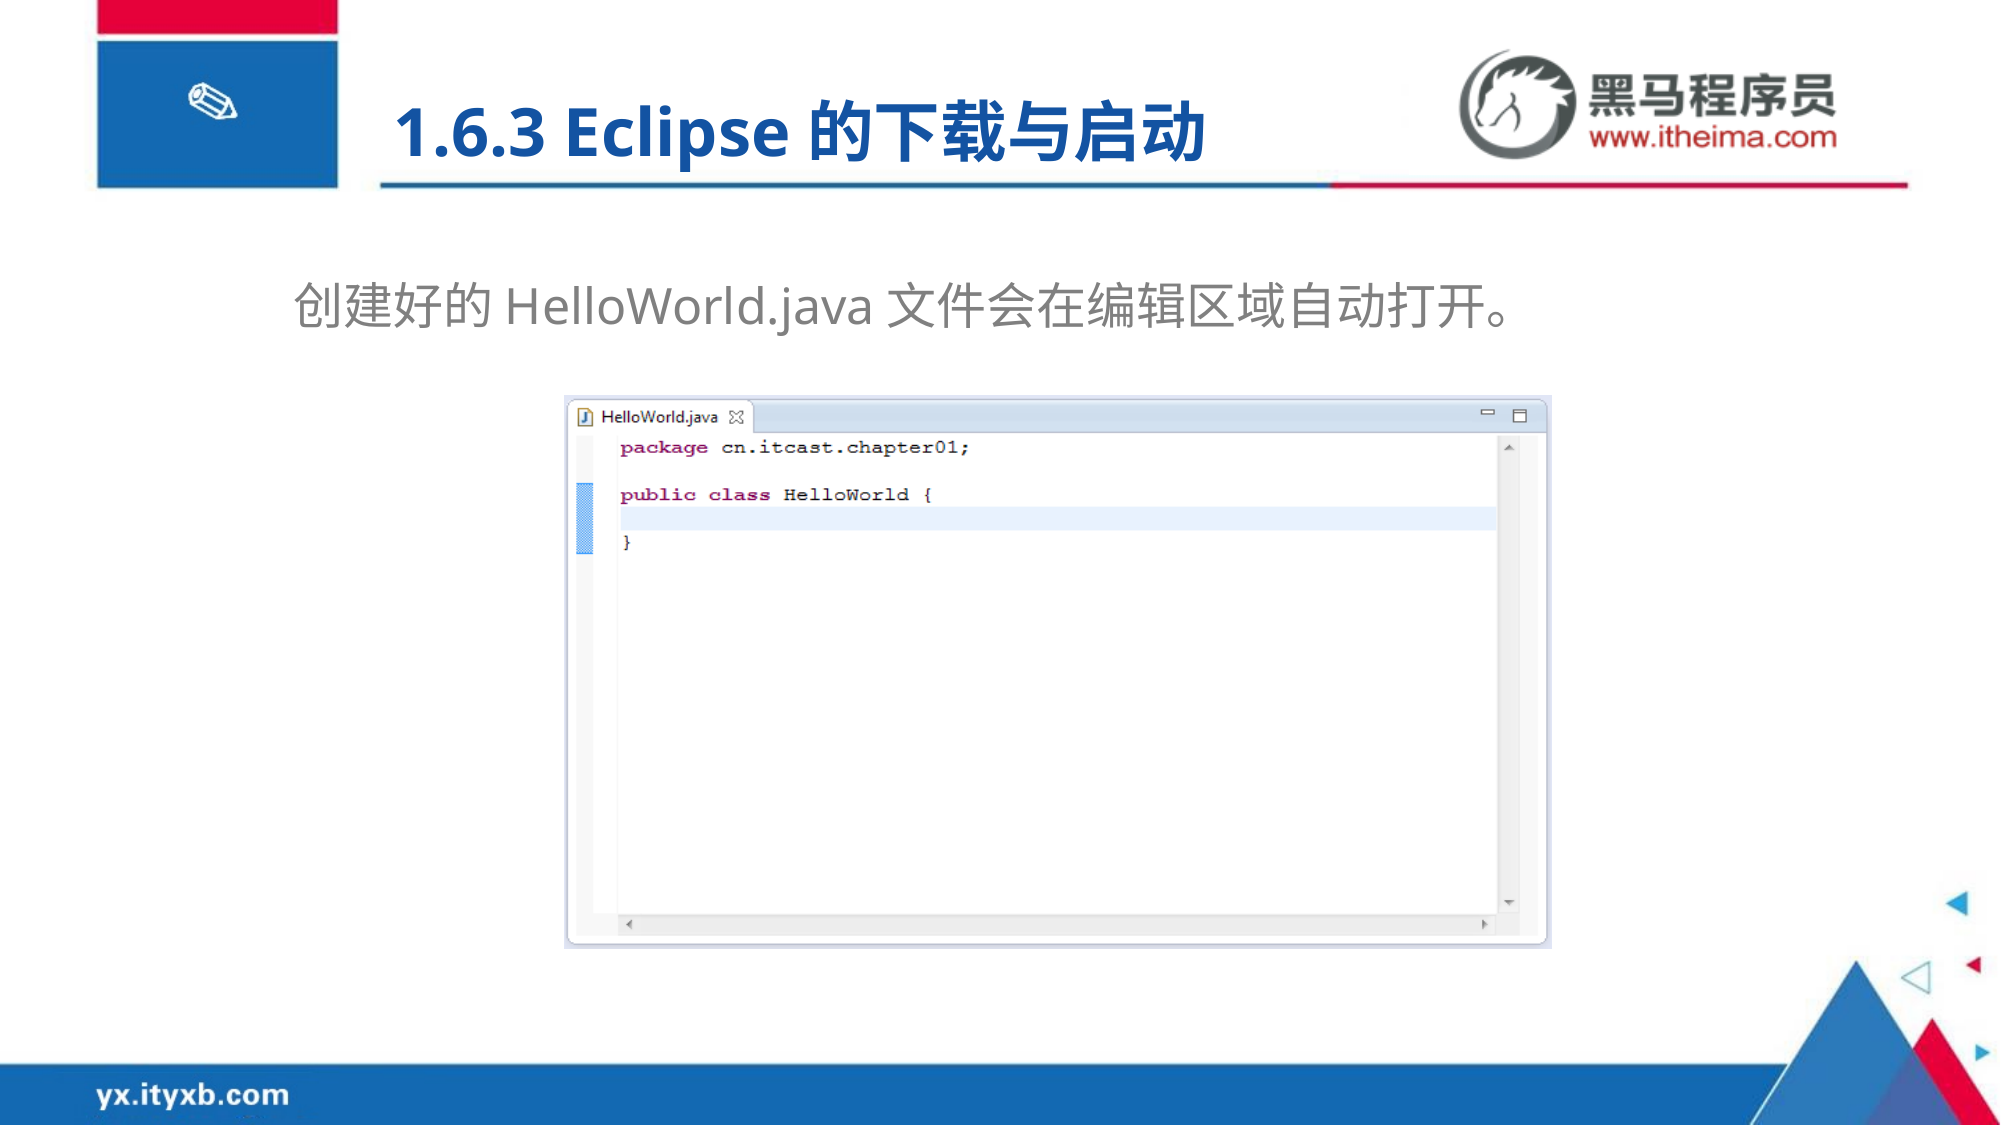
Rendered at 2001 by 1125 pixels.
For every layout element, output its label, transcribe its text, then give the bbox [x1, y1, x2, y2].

text_box 创建好的HelloWorld.java文件会在编辑区域自动打开。 [278, 236, 1552, 352]
text_box 1.6.3 Eclipse的下载与启动 [379, 82, 1310, 177]
picture [0, 0, 2001, 1125]
